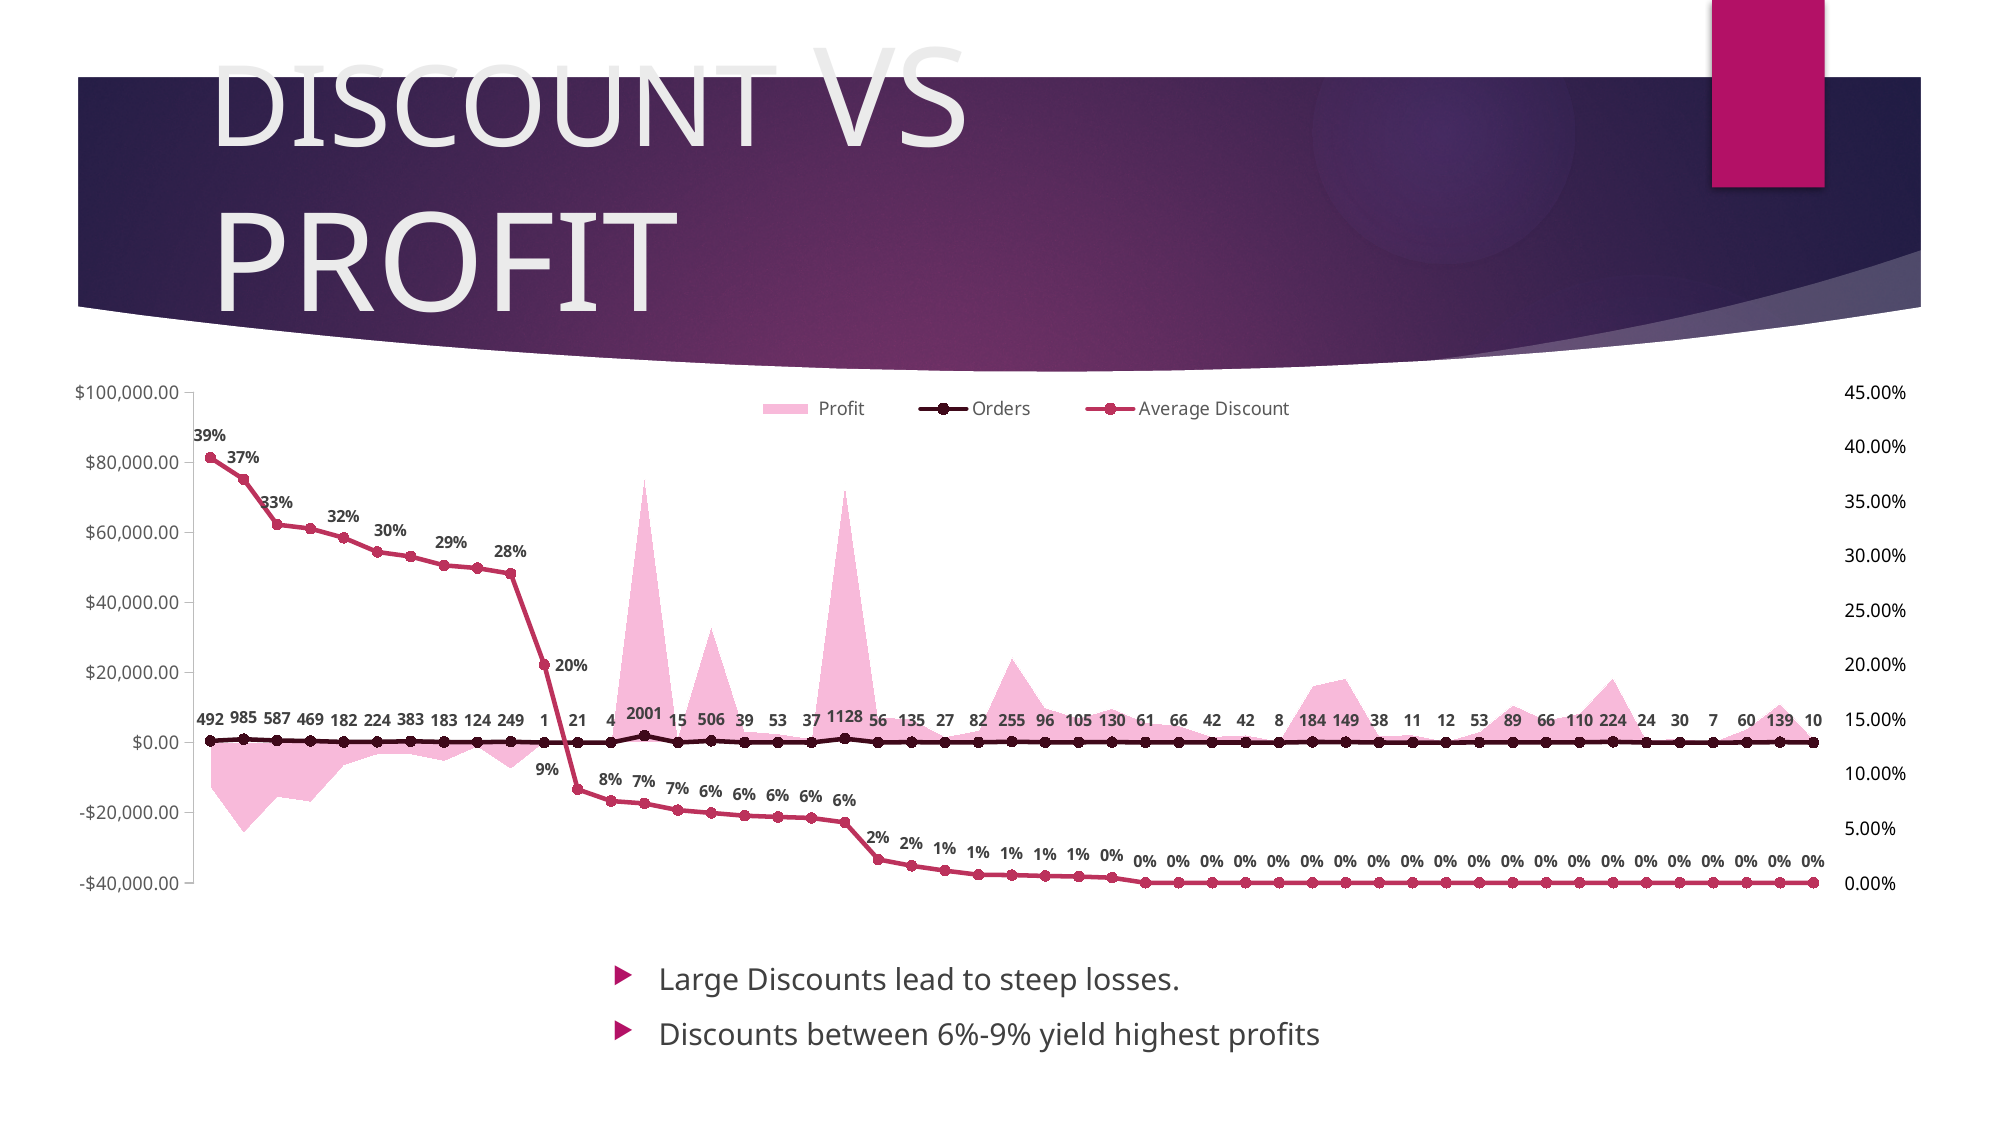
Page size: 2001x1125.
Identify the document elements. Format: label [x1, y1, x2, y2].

chart [74, 346, 1925, 943]
text_box [0, 0, 2000, 1125]
